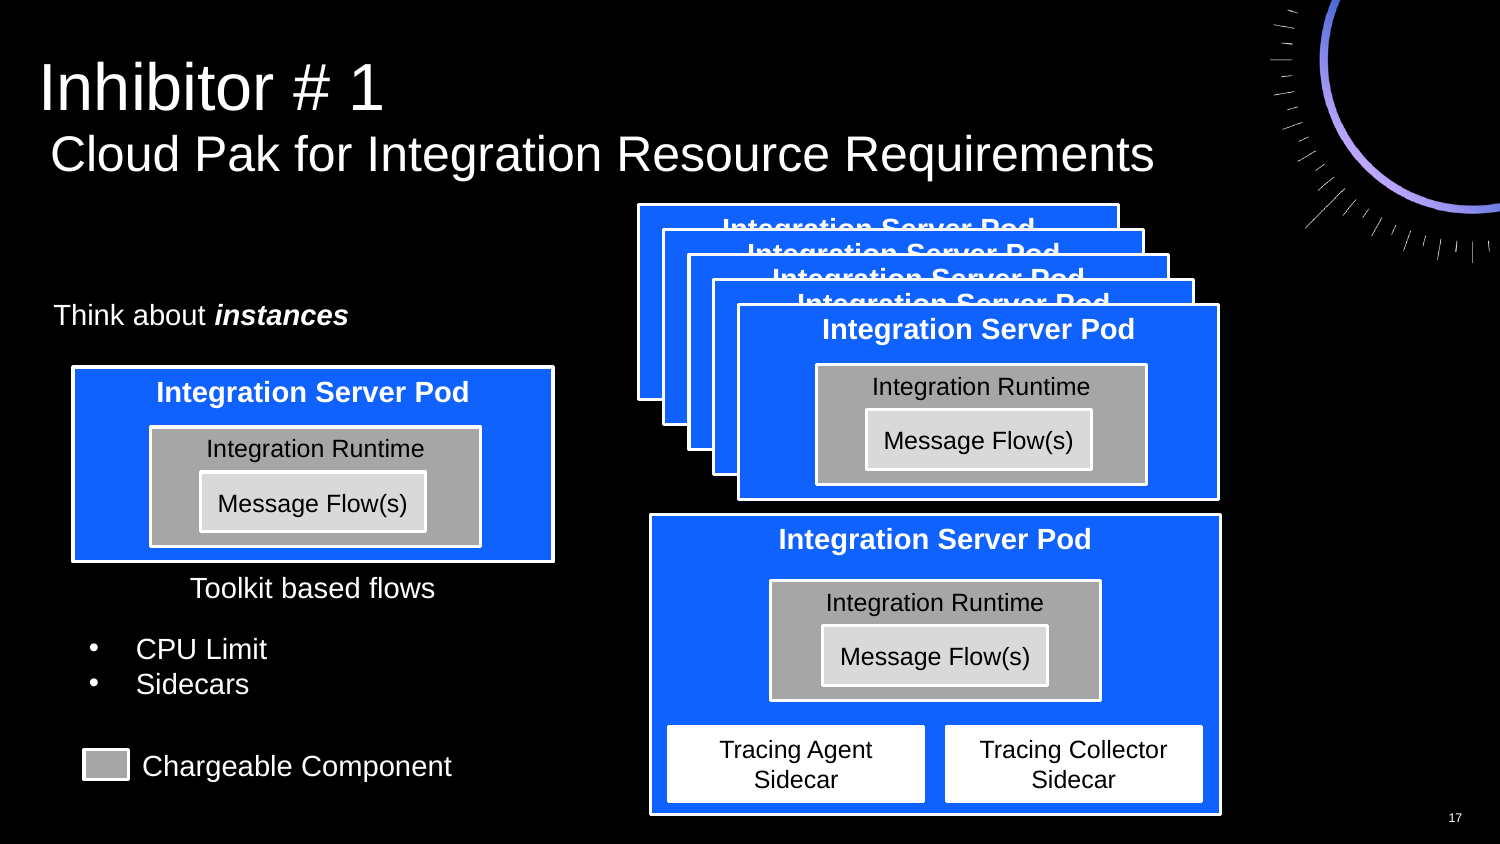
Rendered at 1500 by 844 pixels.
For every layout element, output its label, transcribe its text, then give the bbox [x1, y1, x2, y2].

text_box Chargeable Component [127, 739, 468, 790]
text_box Toolkit based flows [175, 571, 452, 612]
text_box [663, 228, 1145, 425]
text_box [650, 514, 1221, 815]
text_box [738, 303, 1220, 500]
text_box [713, 278, 1195, 475]
text_box [82, 748, 127, 782]
list Cloud Pak for Integration Resource Requirements [49, 121, 1259, 218]
title Inhibitor # 1 [38, 53, 717, 124]
text_box Think about instances [38, 288, 373, 339]
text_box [638, 203, 1120, 400]
text_box CPU Limit Sidecars [74, 622, 283, 708]
slide_number 17 [1162, 804, 1463, 832]
picture [1270, 0, 1500, 263]
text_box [72, 366, 554, 563]
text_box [688, 253, 1170, 450]
